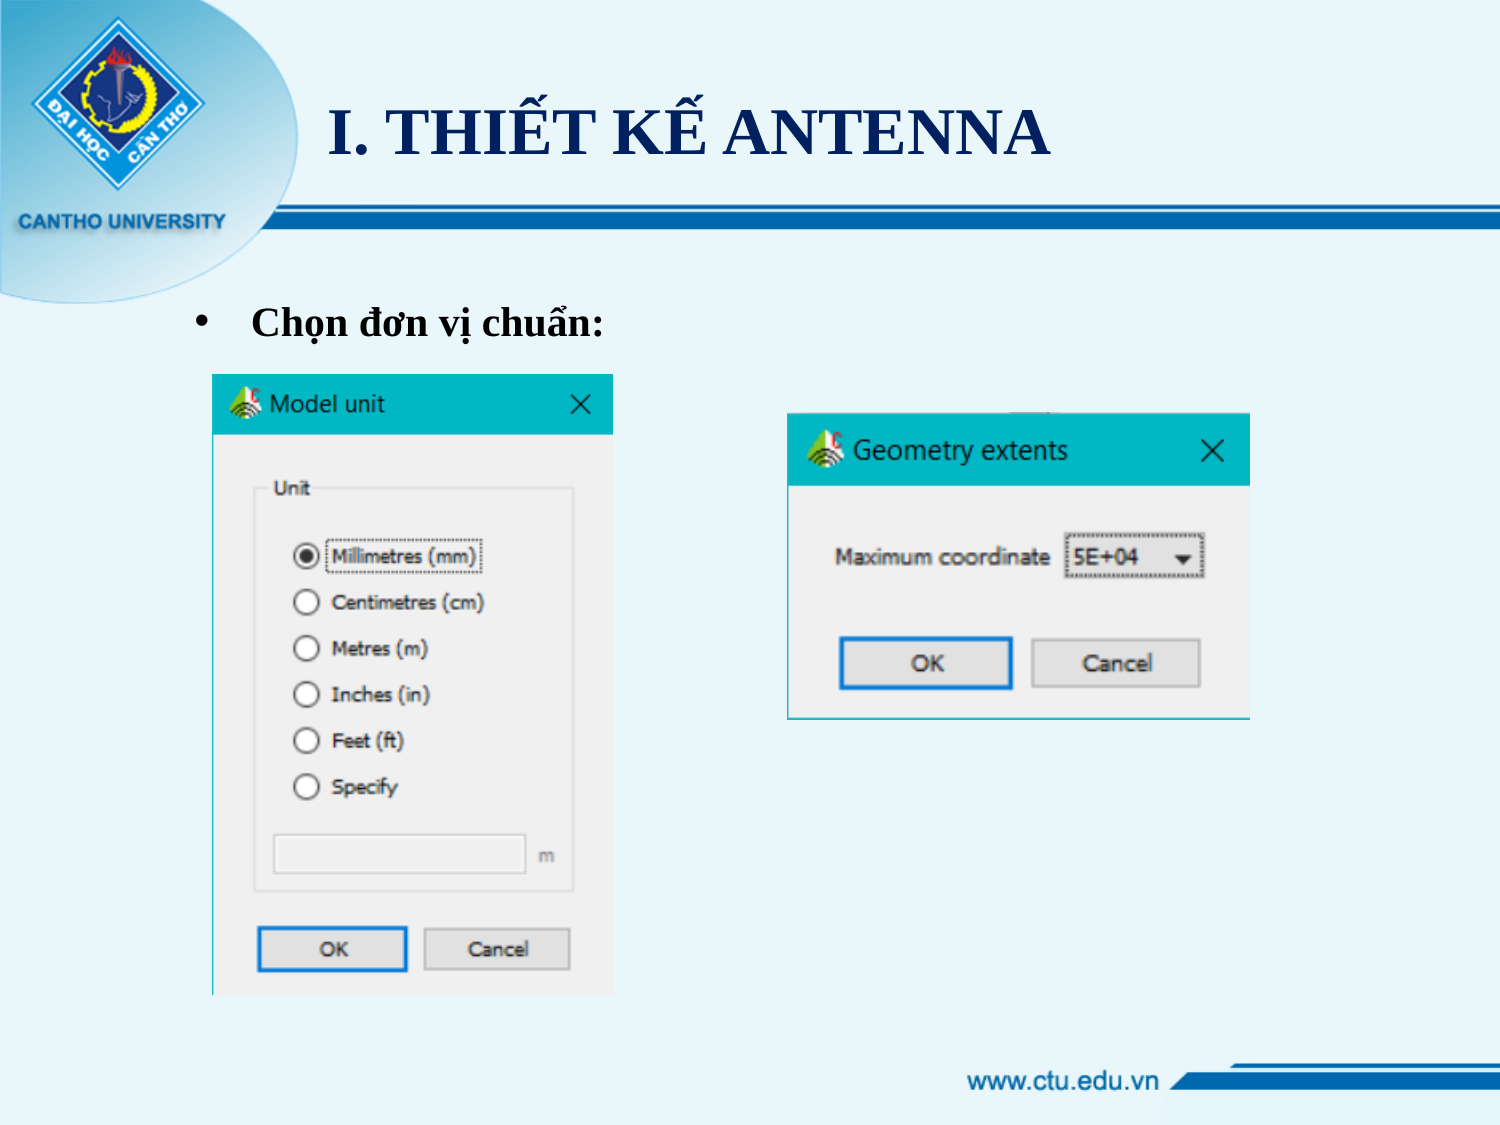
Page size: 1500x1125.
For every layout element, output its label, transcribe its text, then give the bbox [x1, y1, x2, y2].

text_box Chọn đơn vị chuẩn: [135, 285, 664, 355]
title I. THIẾT KẾ ANTENNA [312, 50, 1500, 205]
picture [0, 0, 1500, 1125]
